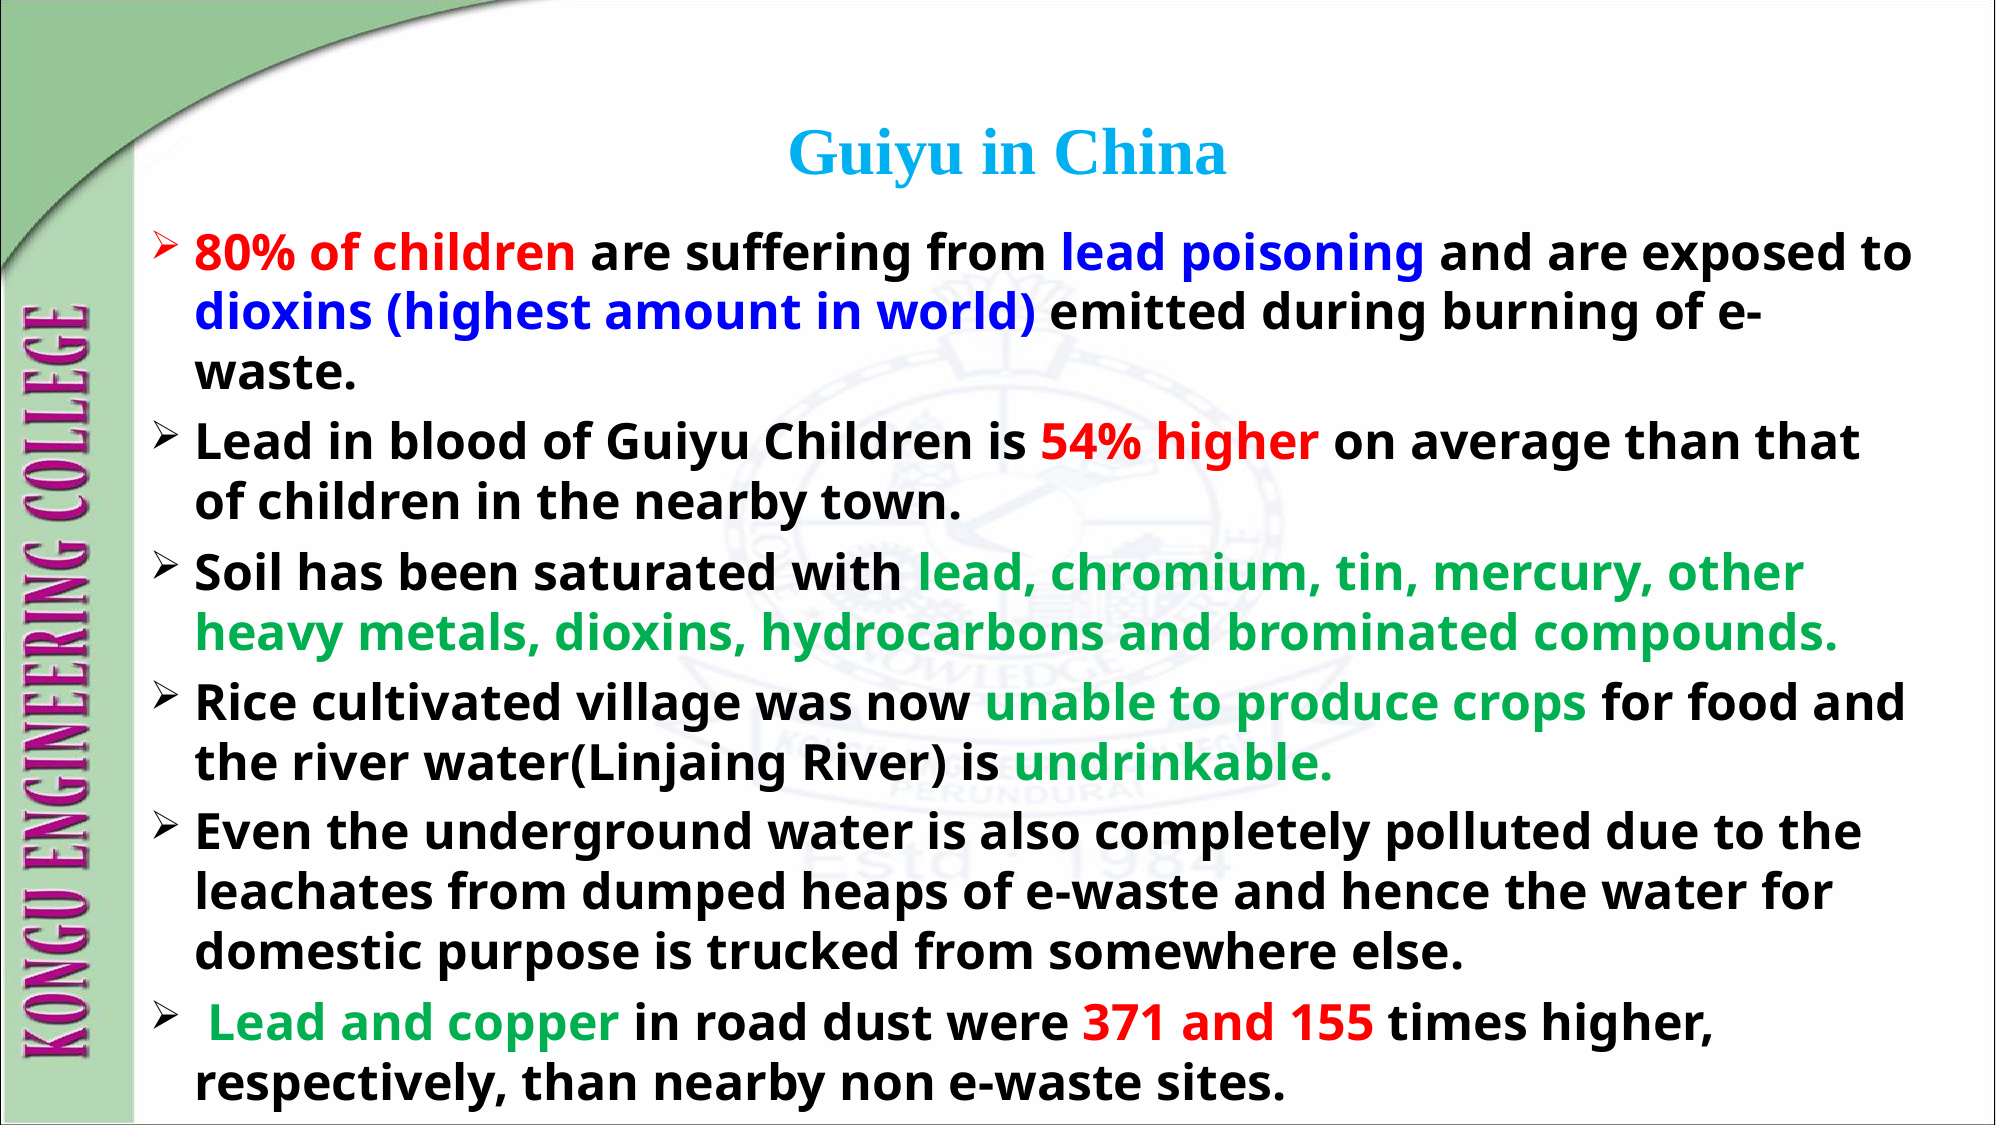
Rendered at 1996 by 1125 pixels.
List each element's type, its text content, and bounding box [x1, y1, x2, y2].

title Guiyu in China [110, 0, 1906, 188]
picture [0, 0, 1996, 1125]
list 80% of children are suffering from lead poisoning and are exposed to dioxins (highest amount in world) emitted during burning of e-waste. Lead in blood of Guiyu Children is 54% higher on average than that of children in the nearby town. Soil has been saturated with lead, chromium, tin, mercury, other heavy metals, dioxins, hydrocarbons and brominated compounds. Rice cultivated village was now unable to produce crops for food and the river water(Linjaing River) is undrinkable. Even the underground water is also completely polluted due to the leachates from dumped heaps of e-waste and hence the water for domestic purpose is trucked from somewhere else. Lead and copper in road dust were 371 and 155 times higher, respectively, than nearby non e-waste sites. [135, 212, 1931, 955]
